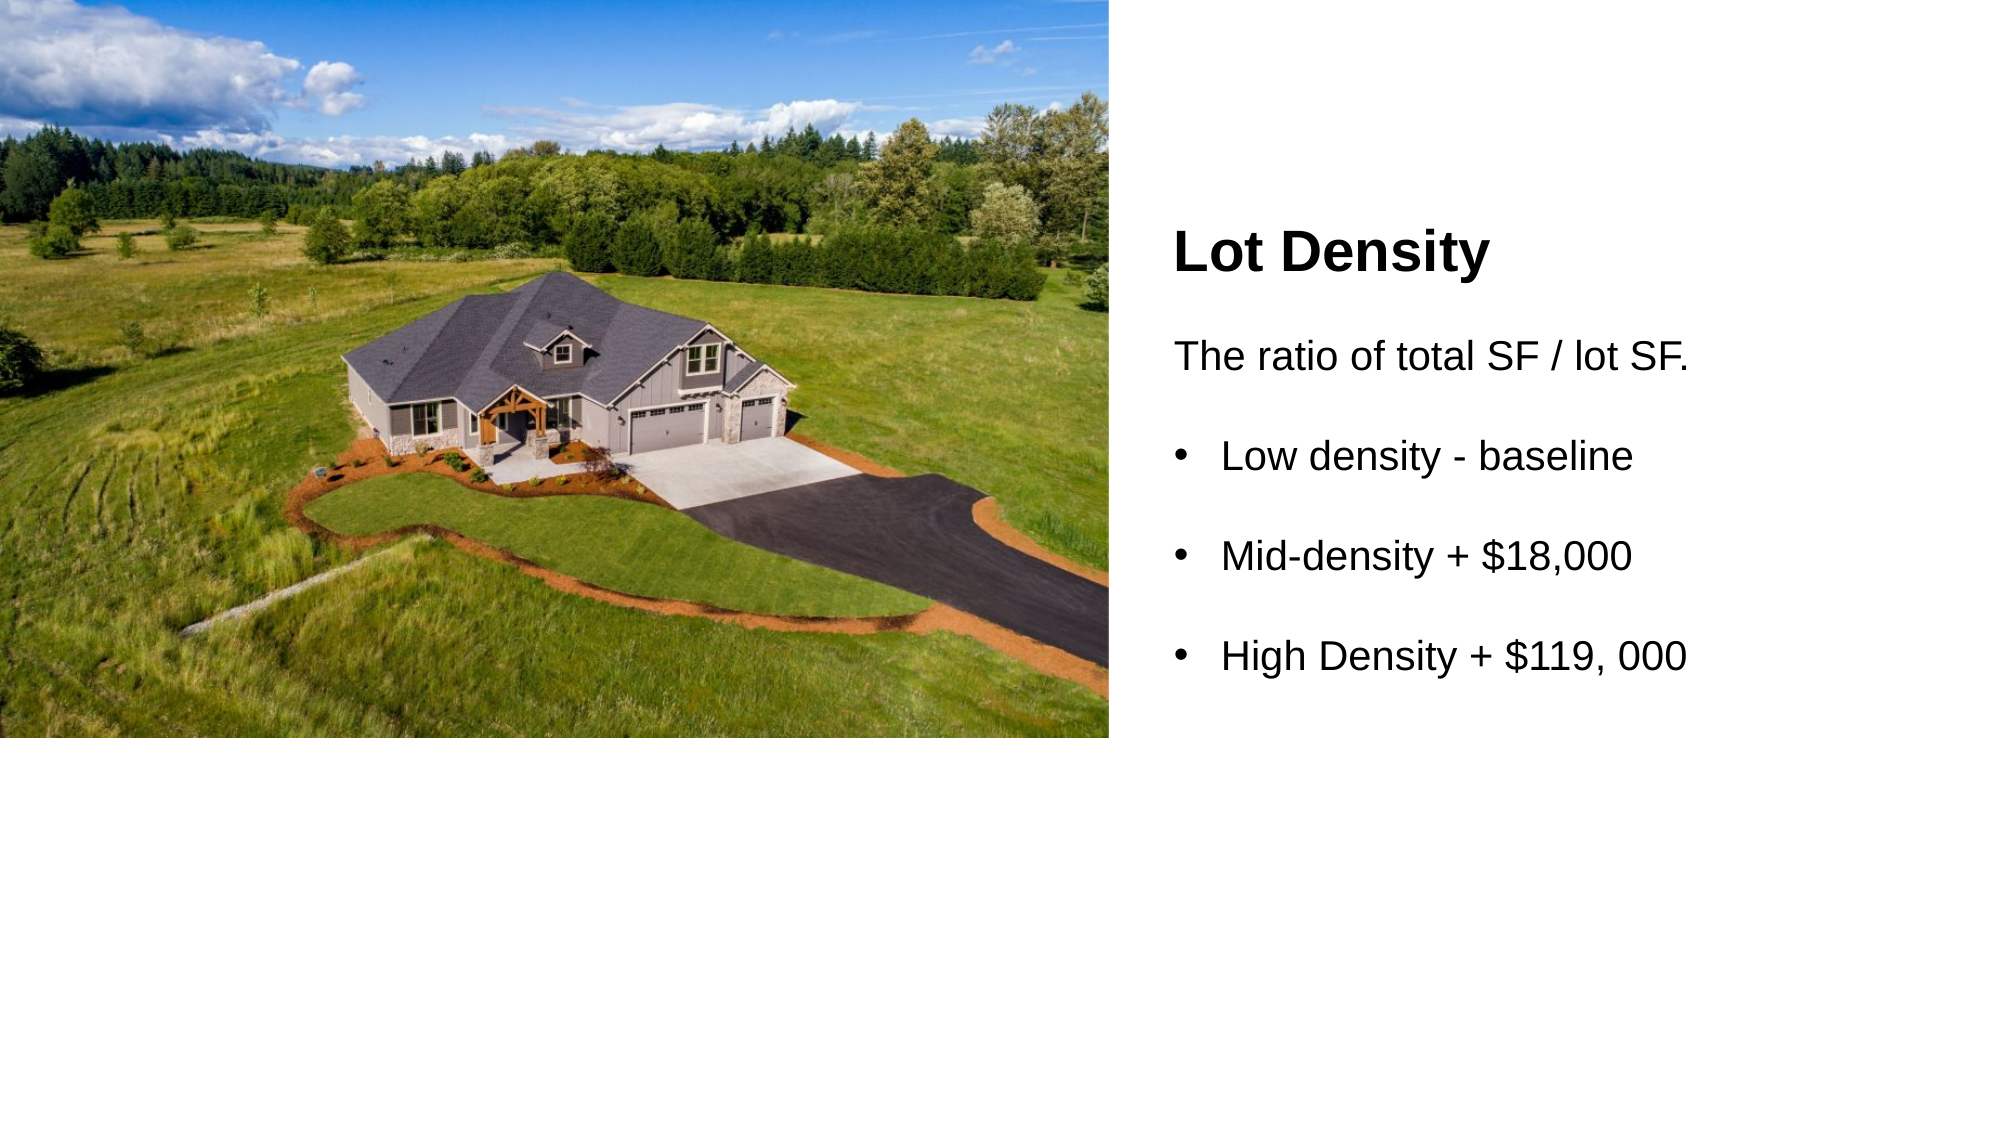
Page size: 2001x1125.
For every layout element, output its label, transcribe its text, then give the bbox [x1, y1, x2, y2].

text_box The ratio of total SF / lot SF. Low density - baseline Mid-density + $18,000 High Density + $119, 000 [1159, 321, 1943, 687]
picture [0, 0, 1109, 738]
text_box Lot Density [1159, 205, 1798, 291]
